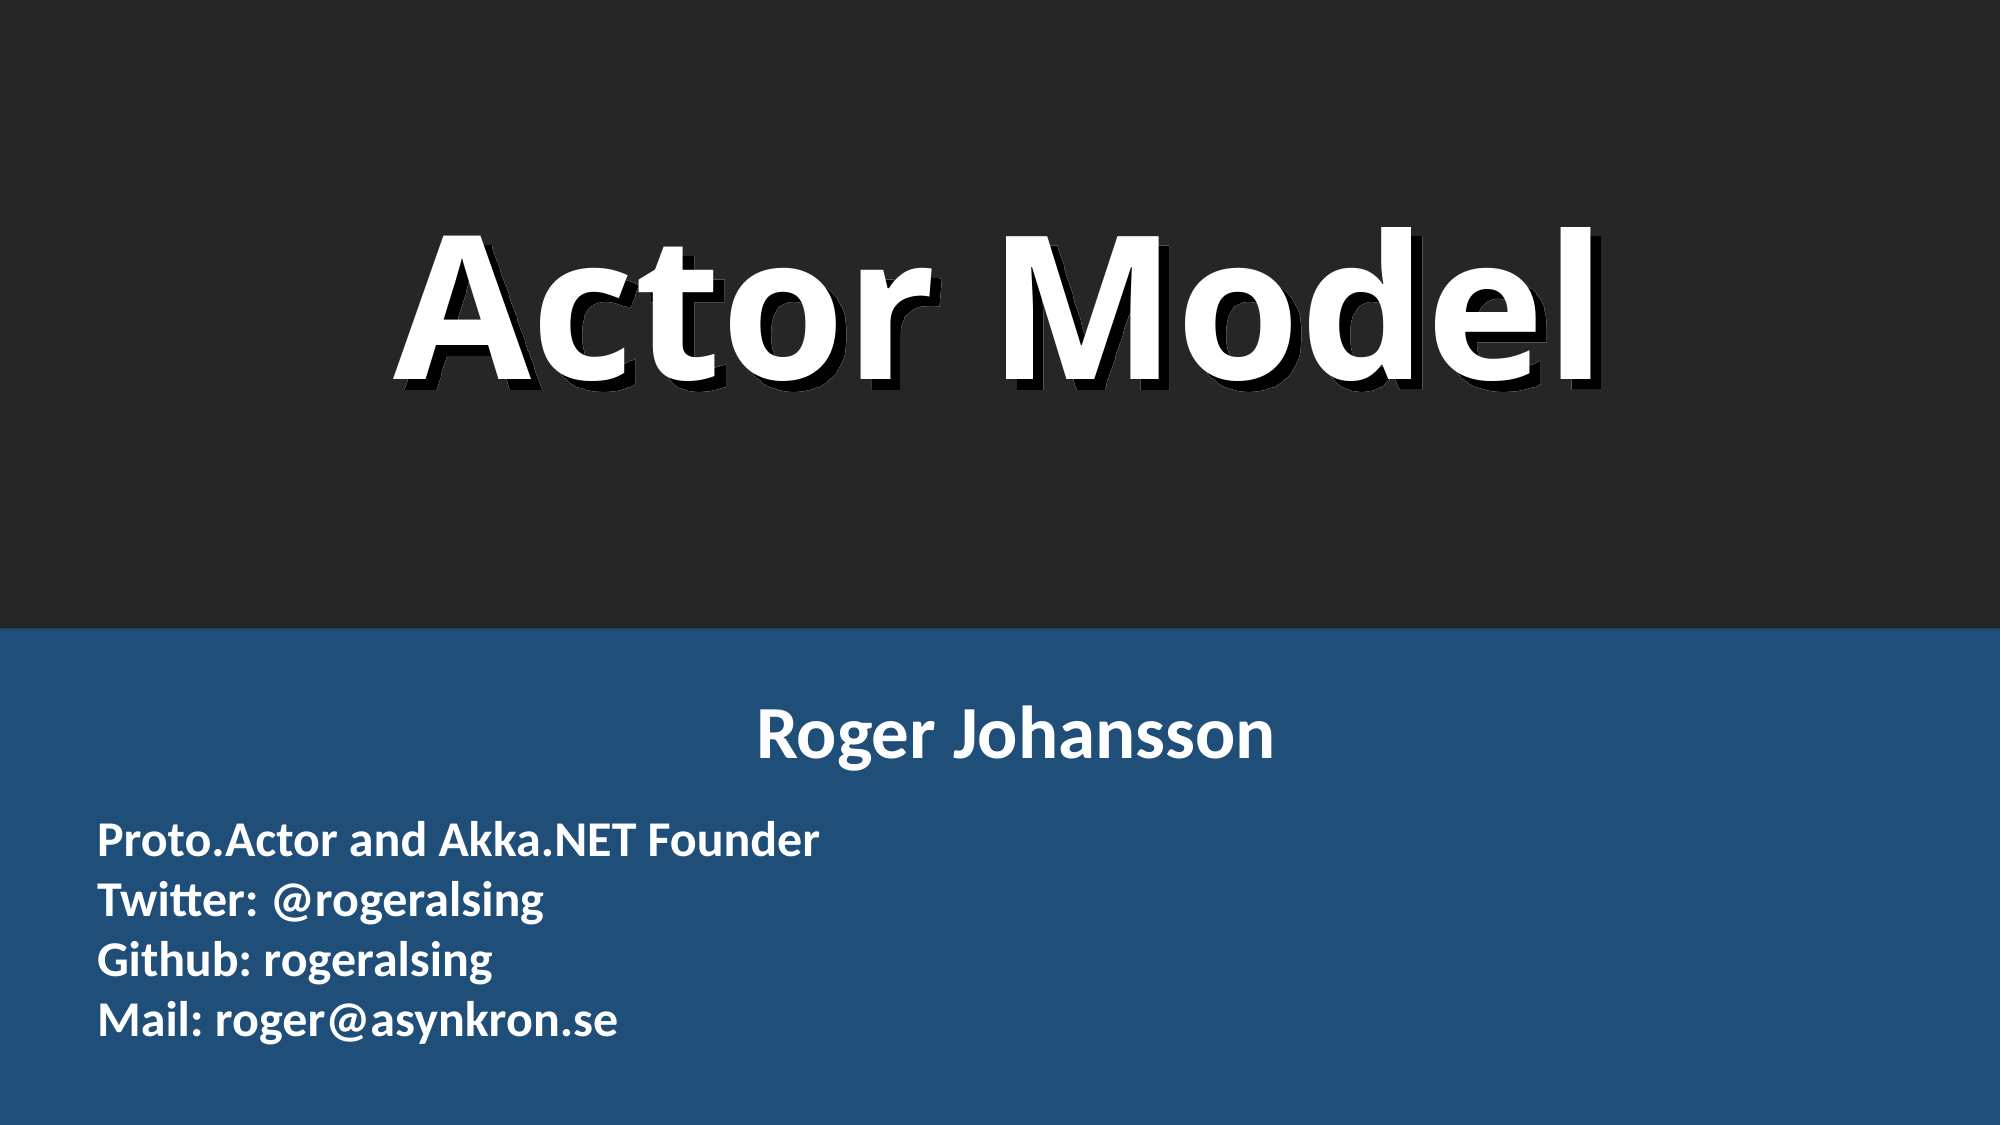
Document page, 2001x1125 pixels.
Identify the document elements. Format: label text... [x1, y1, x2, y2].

text_box [0, 0, 2000, 629]
title Actor Model [137, 198, 1863, 430]
text_box Proto.Actor and Akka.NET Founder Twitter: @rogeralsing Github: rogeralsing Mail: roger@asynkron.se [82, 799, 944, 1054]
text_box Roger Johansson [15, 668, 2000, 818]
